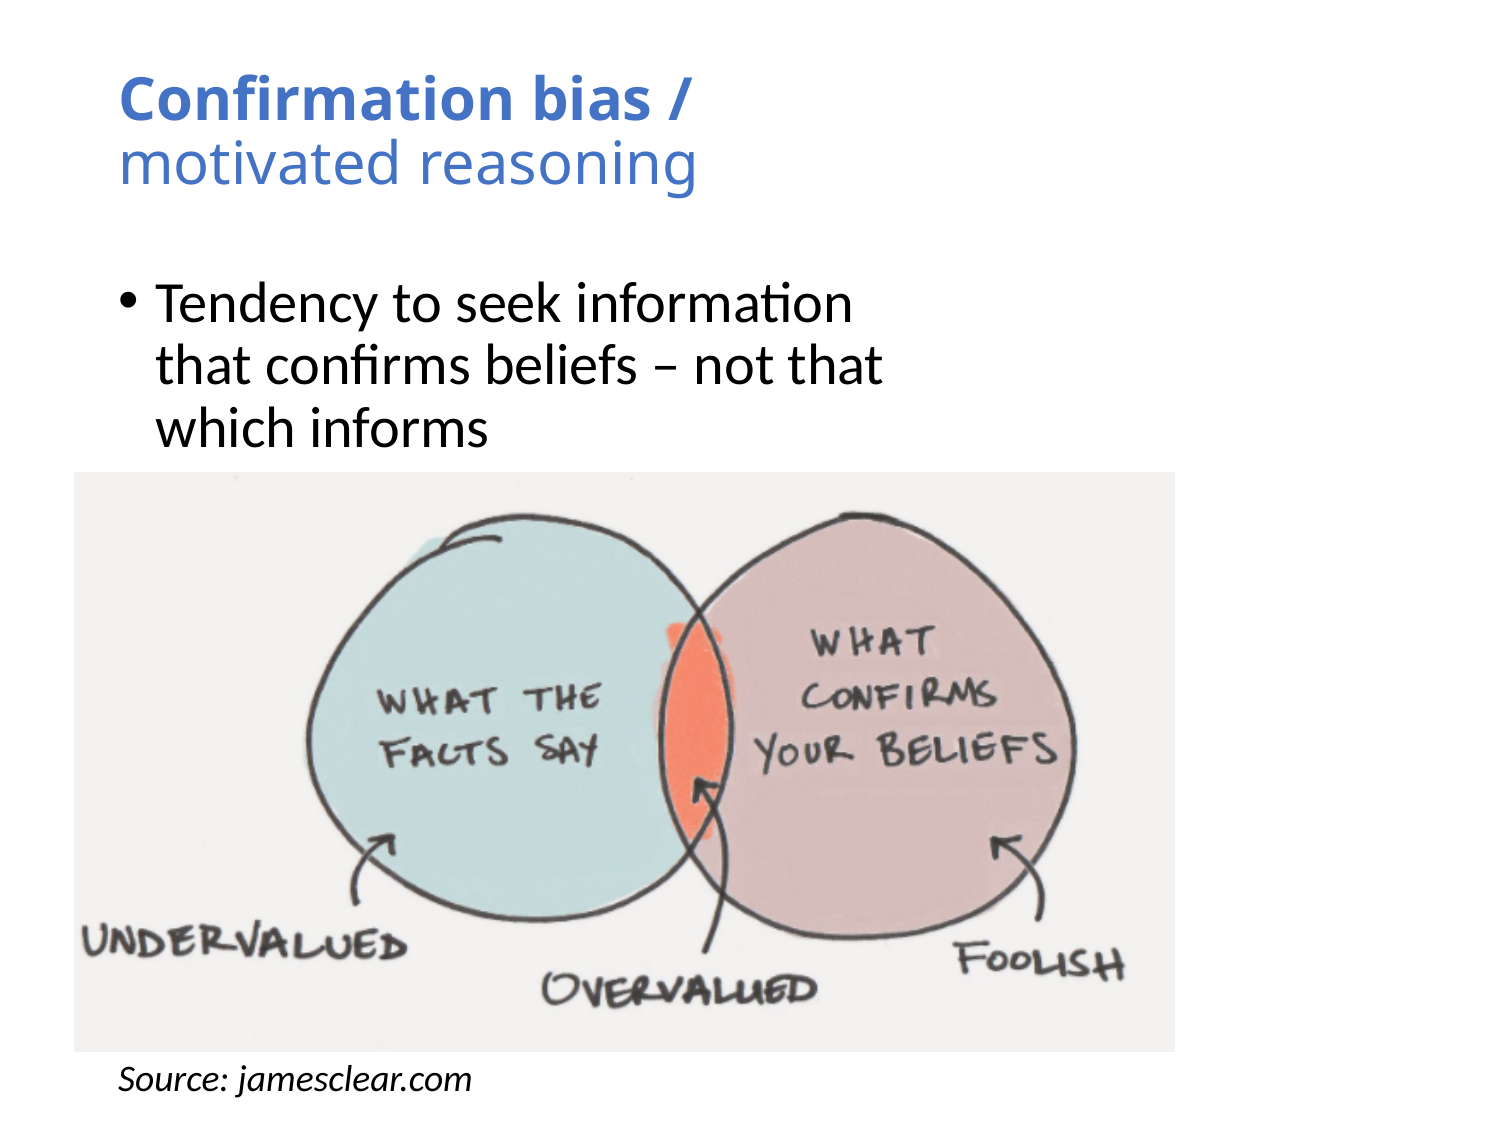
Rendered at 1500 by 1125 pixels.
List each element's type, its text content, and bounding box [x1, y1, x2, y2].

picture [74, 472, 1175, 1052]
title Confirmation bias / motivated reasoning [103, 59, 1397, 278]
text_box Source: jamesclear.com [103, 1052, 943, 1125]
list Tendency to seek information that confirms beliefs – not that which informs [103, 264, 943, 472]
